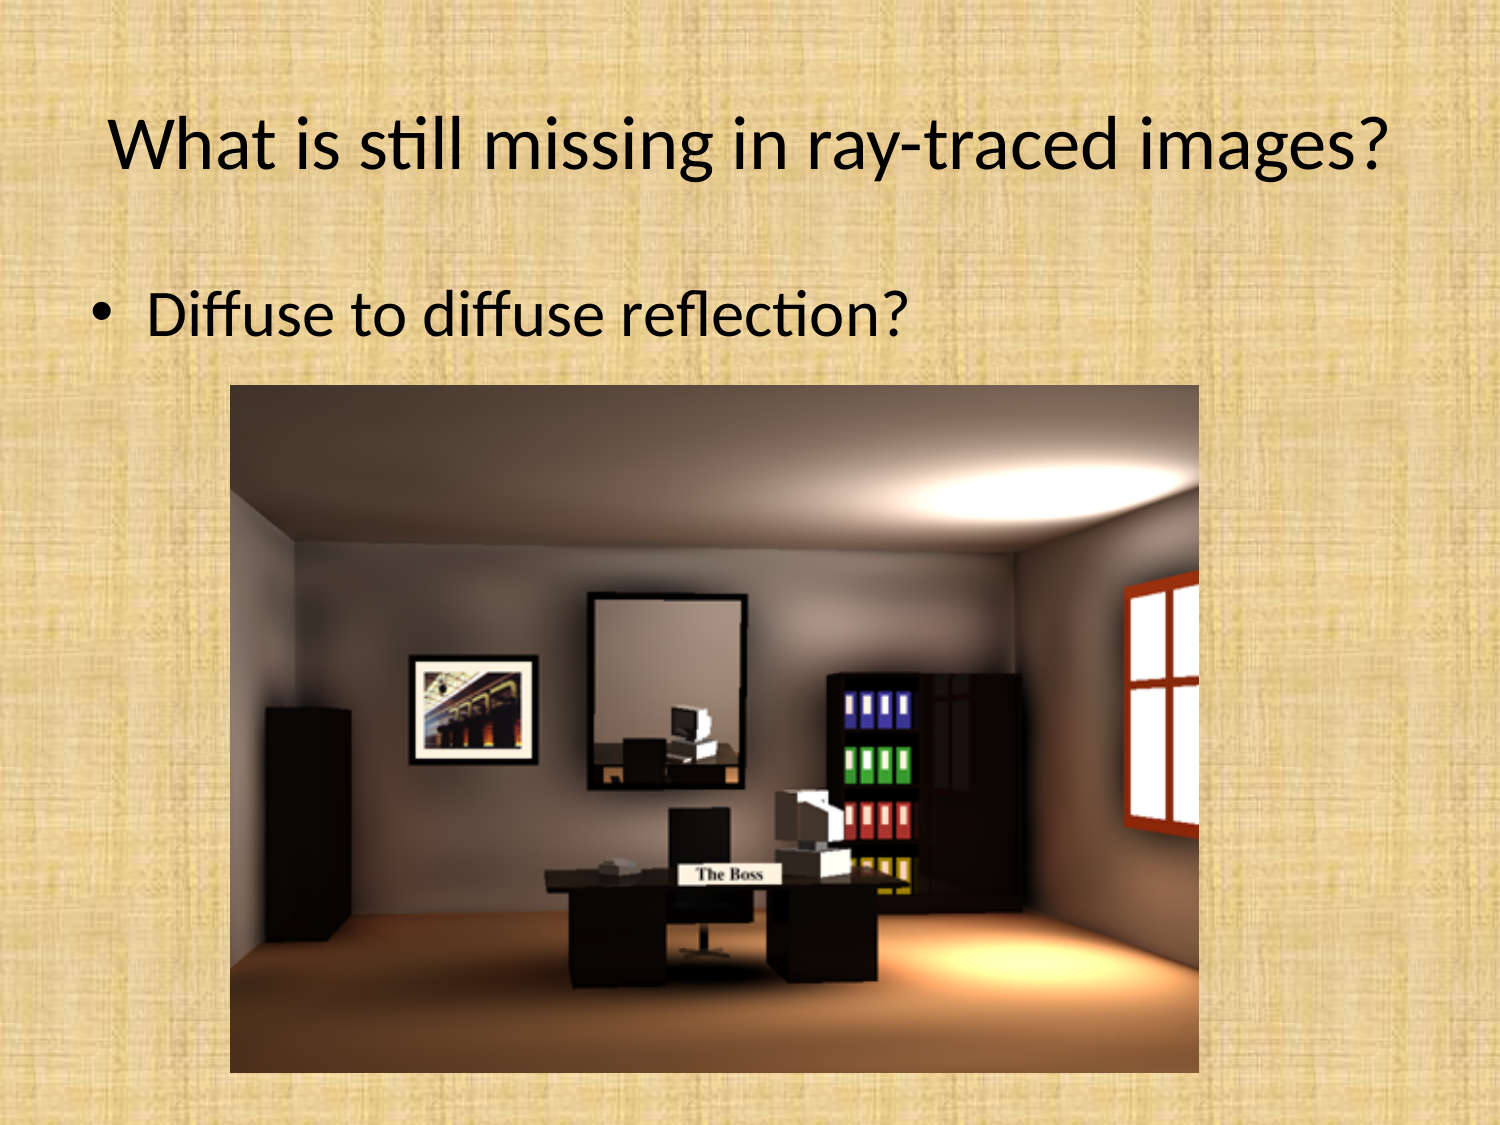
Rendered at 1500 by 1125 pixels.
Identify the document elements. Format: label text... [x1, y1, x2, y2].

title What is still missing in ray-traced images? [75, 45, 1425, 233]
picture [0, 0, 1500, 1125]
list Diffuse to diffuse reflection? [75, 262, 1425, 1005]
